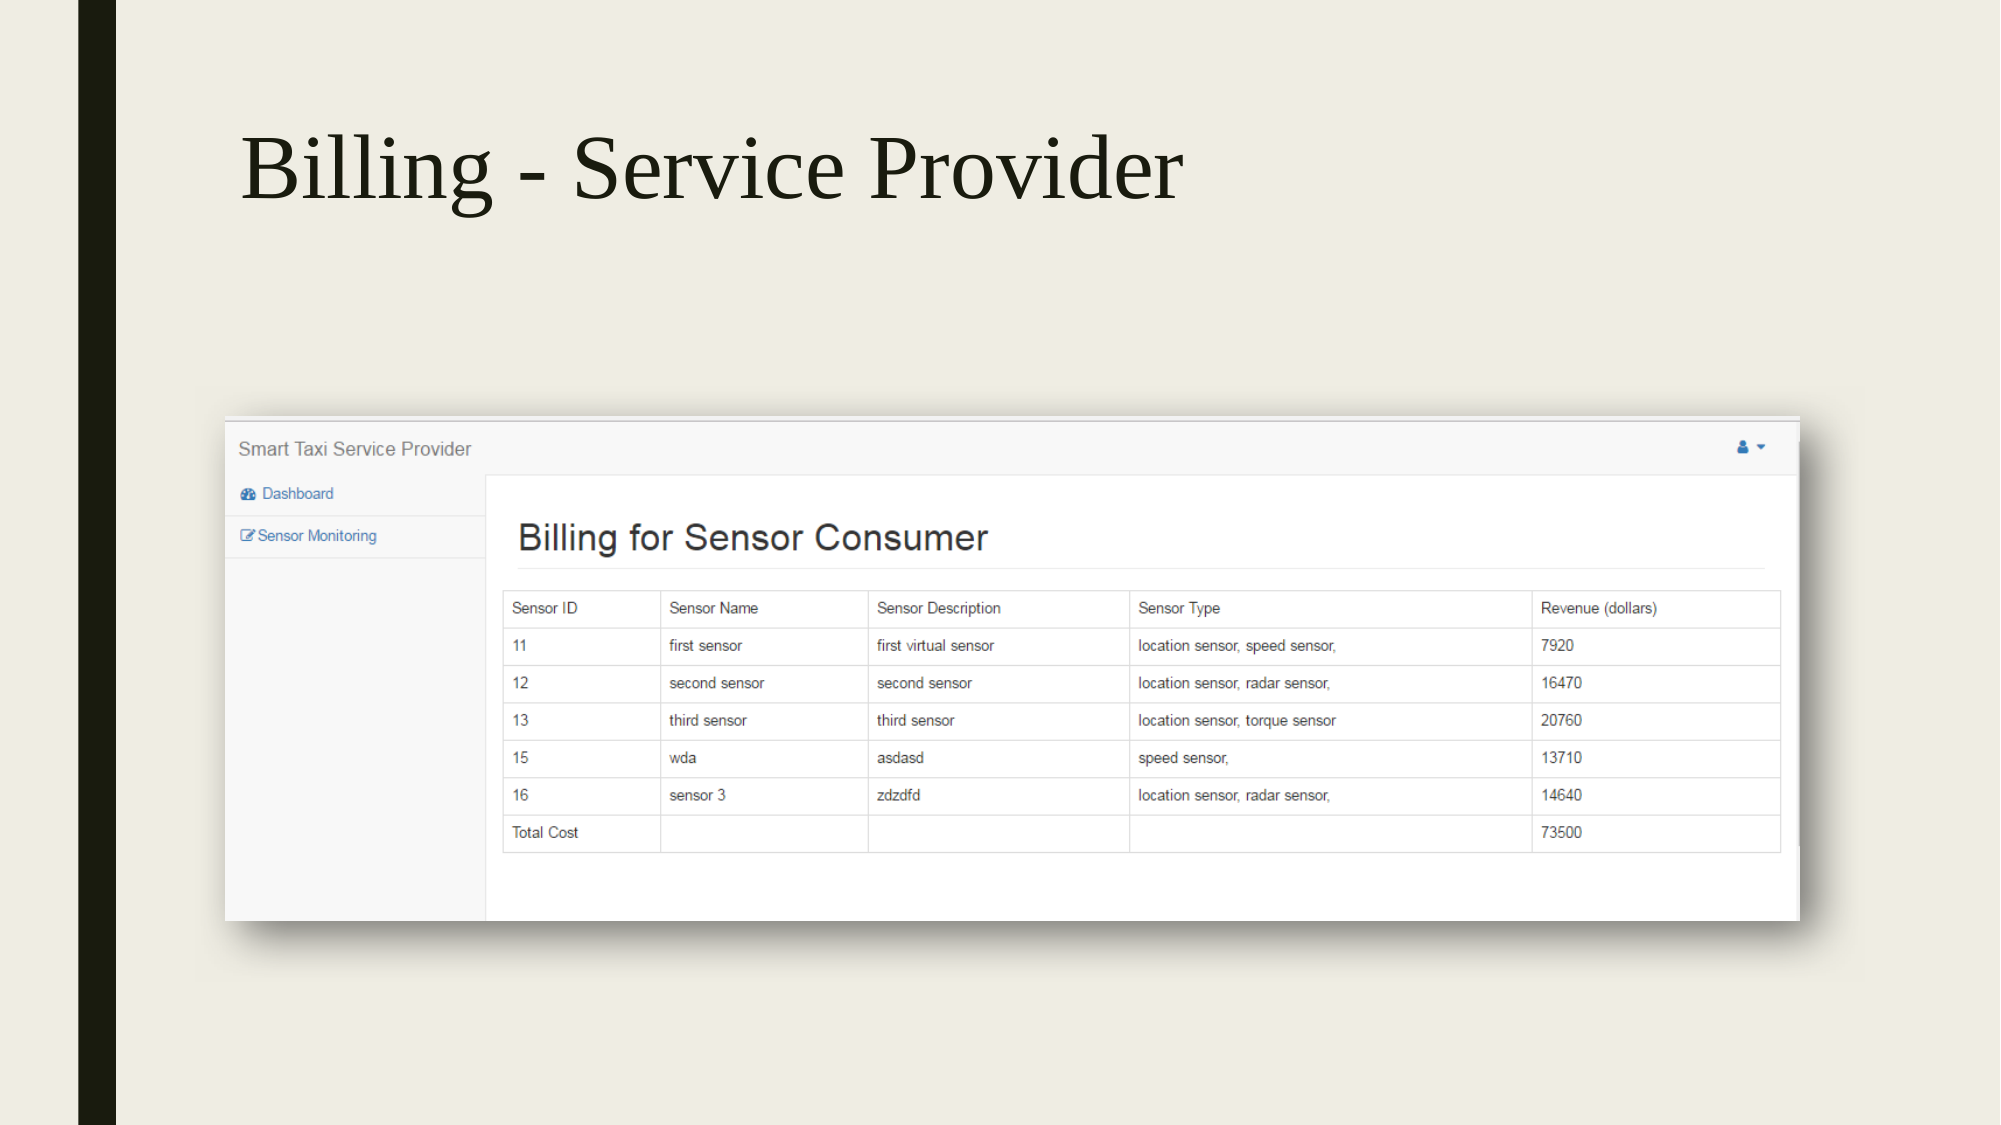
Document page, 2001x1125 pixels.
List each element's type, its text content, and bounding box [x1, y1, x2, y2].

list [224, 416, 1801, 921]
title Billing - Service Provider [225, 112, 1800, 357]
